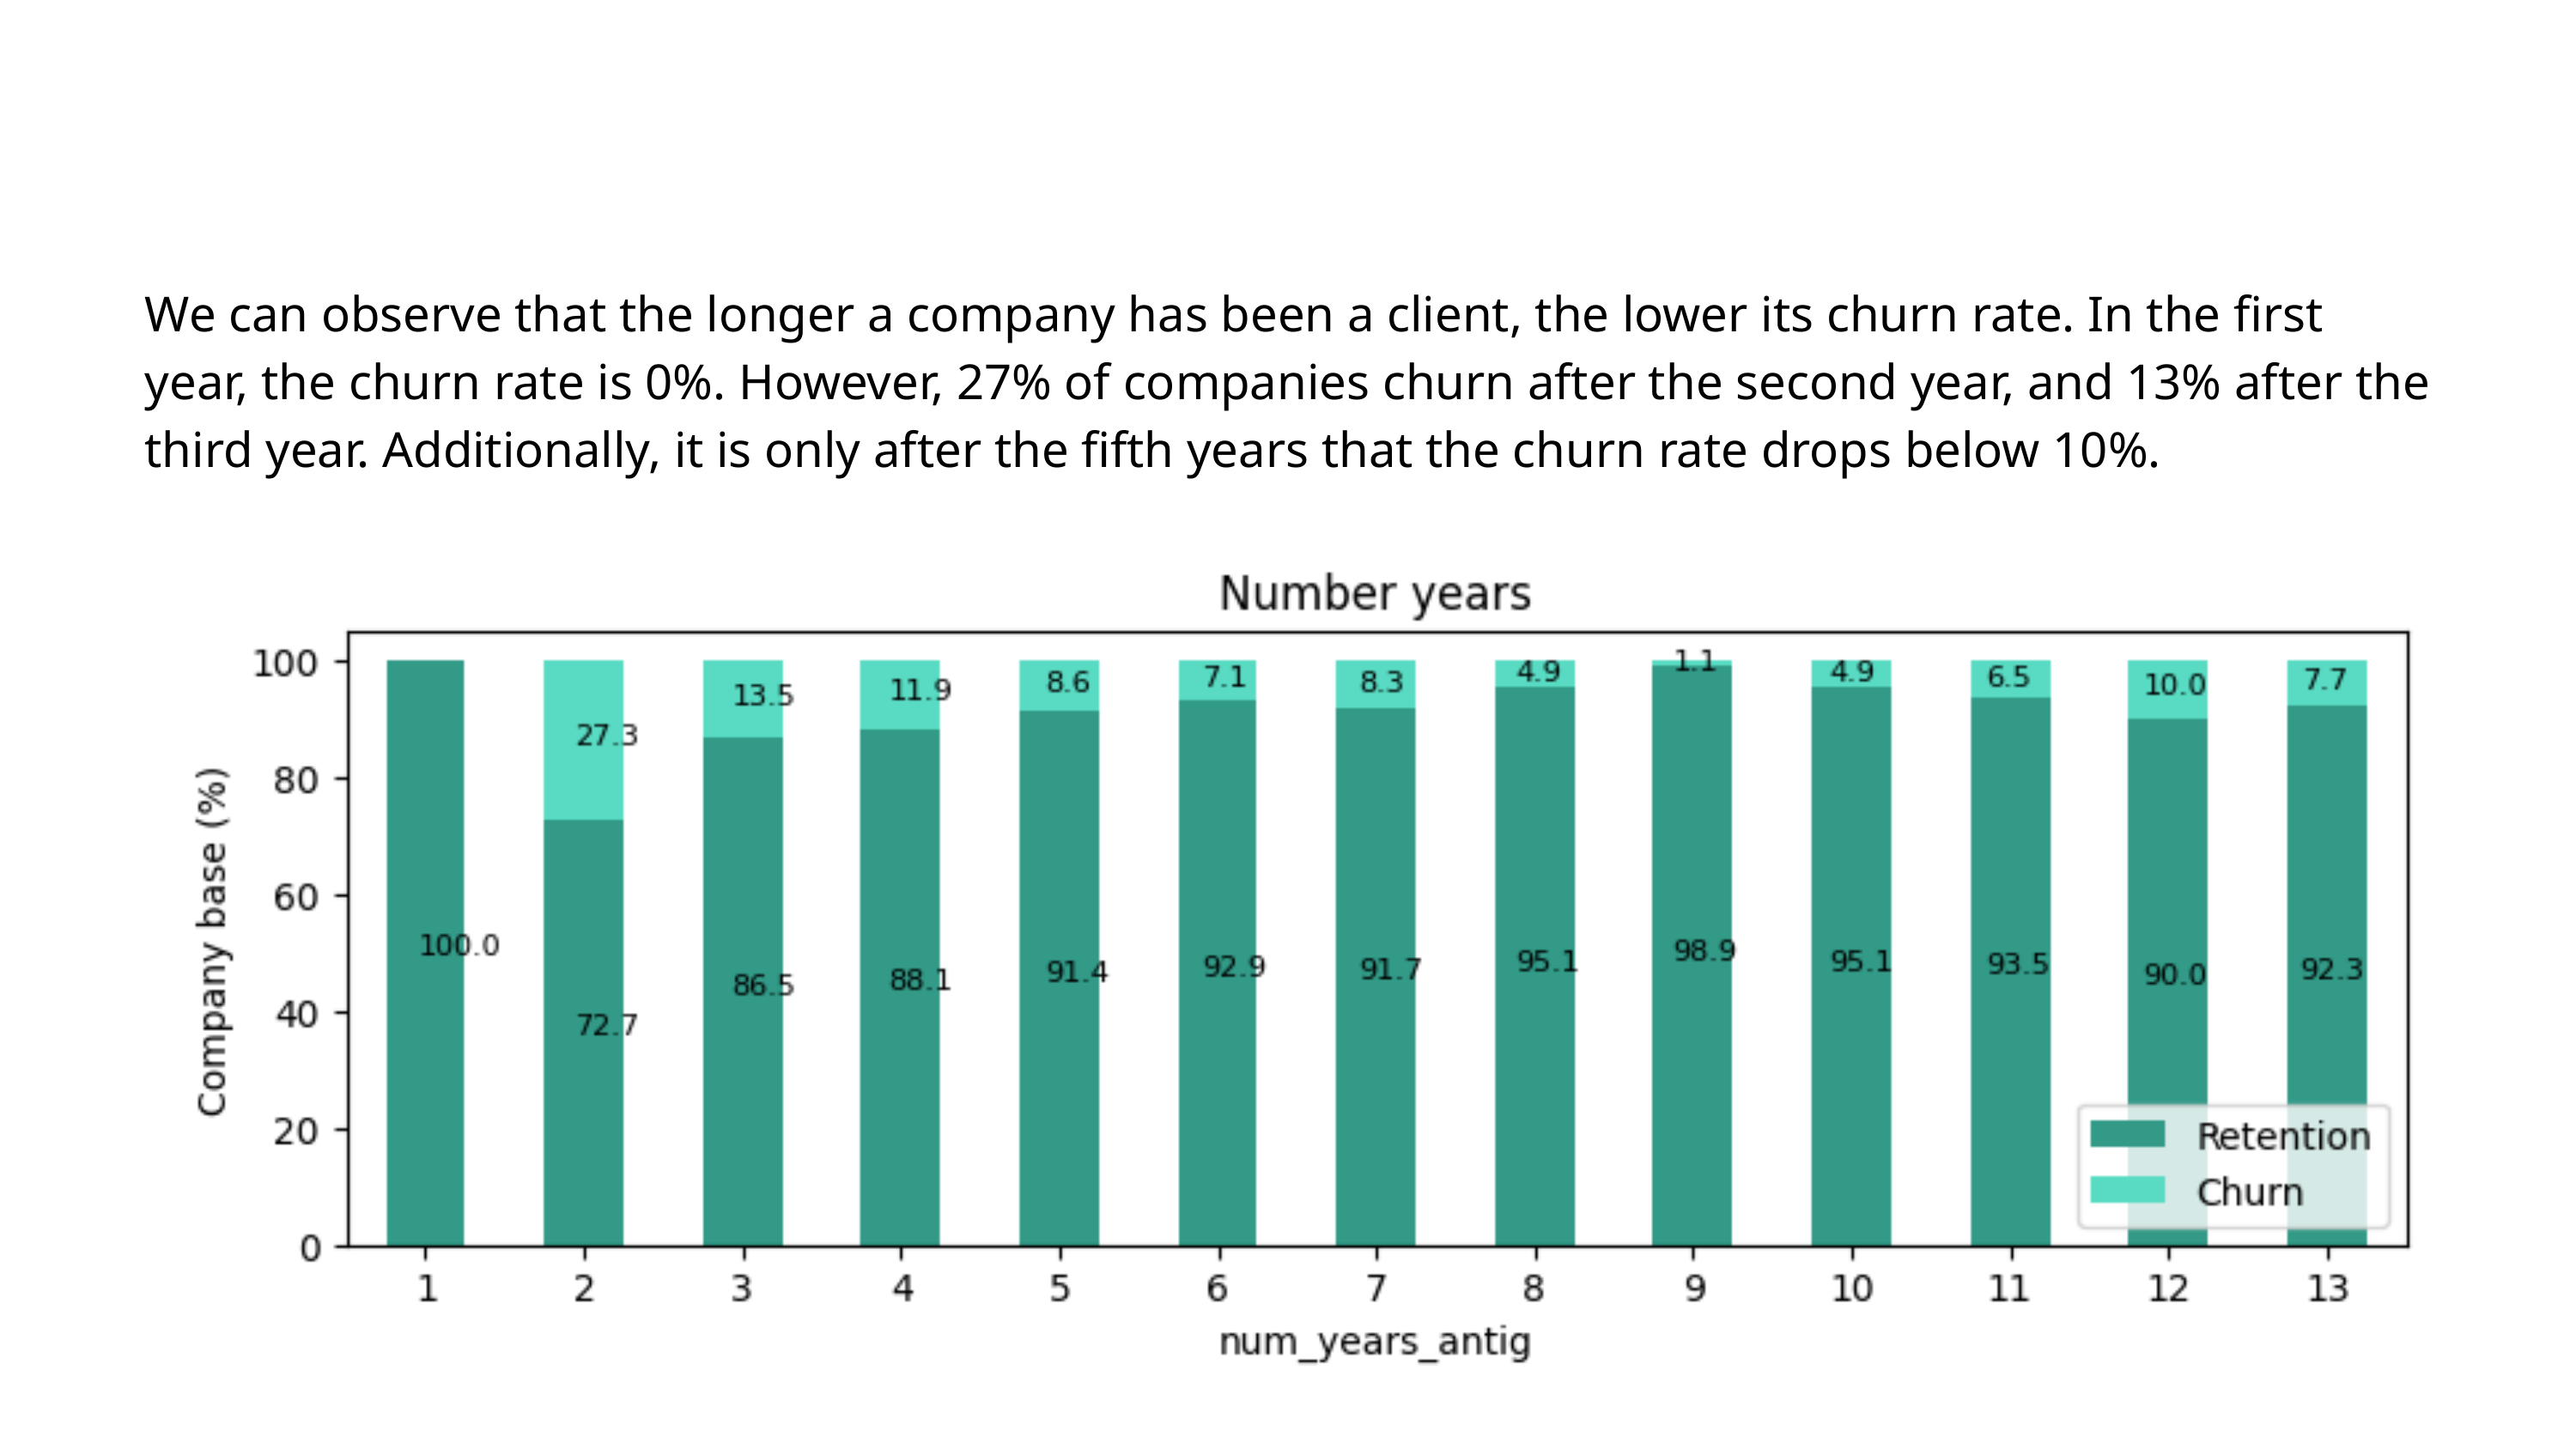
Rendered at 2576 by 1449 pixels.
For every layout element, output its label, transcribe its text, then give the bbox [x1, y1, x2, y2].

text_box [173, 547, 2432, 1387]
text_box We can observe that the longer a company has been a client, the lower its churn rate. In the first year, the churn rate is 0%. However, 27% of companies churn after the second year, and 13% after the third year. Additionally, it is only after the fifth years that the churn rate drops below 10%. [144, 273, 2432, 477]
